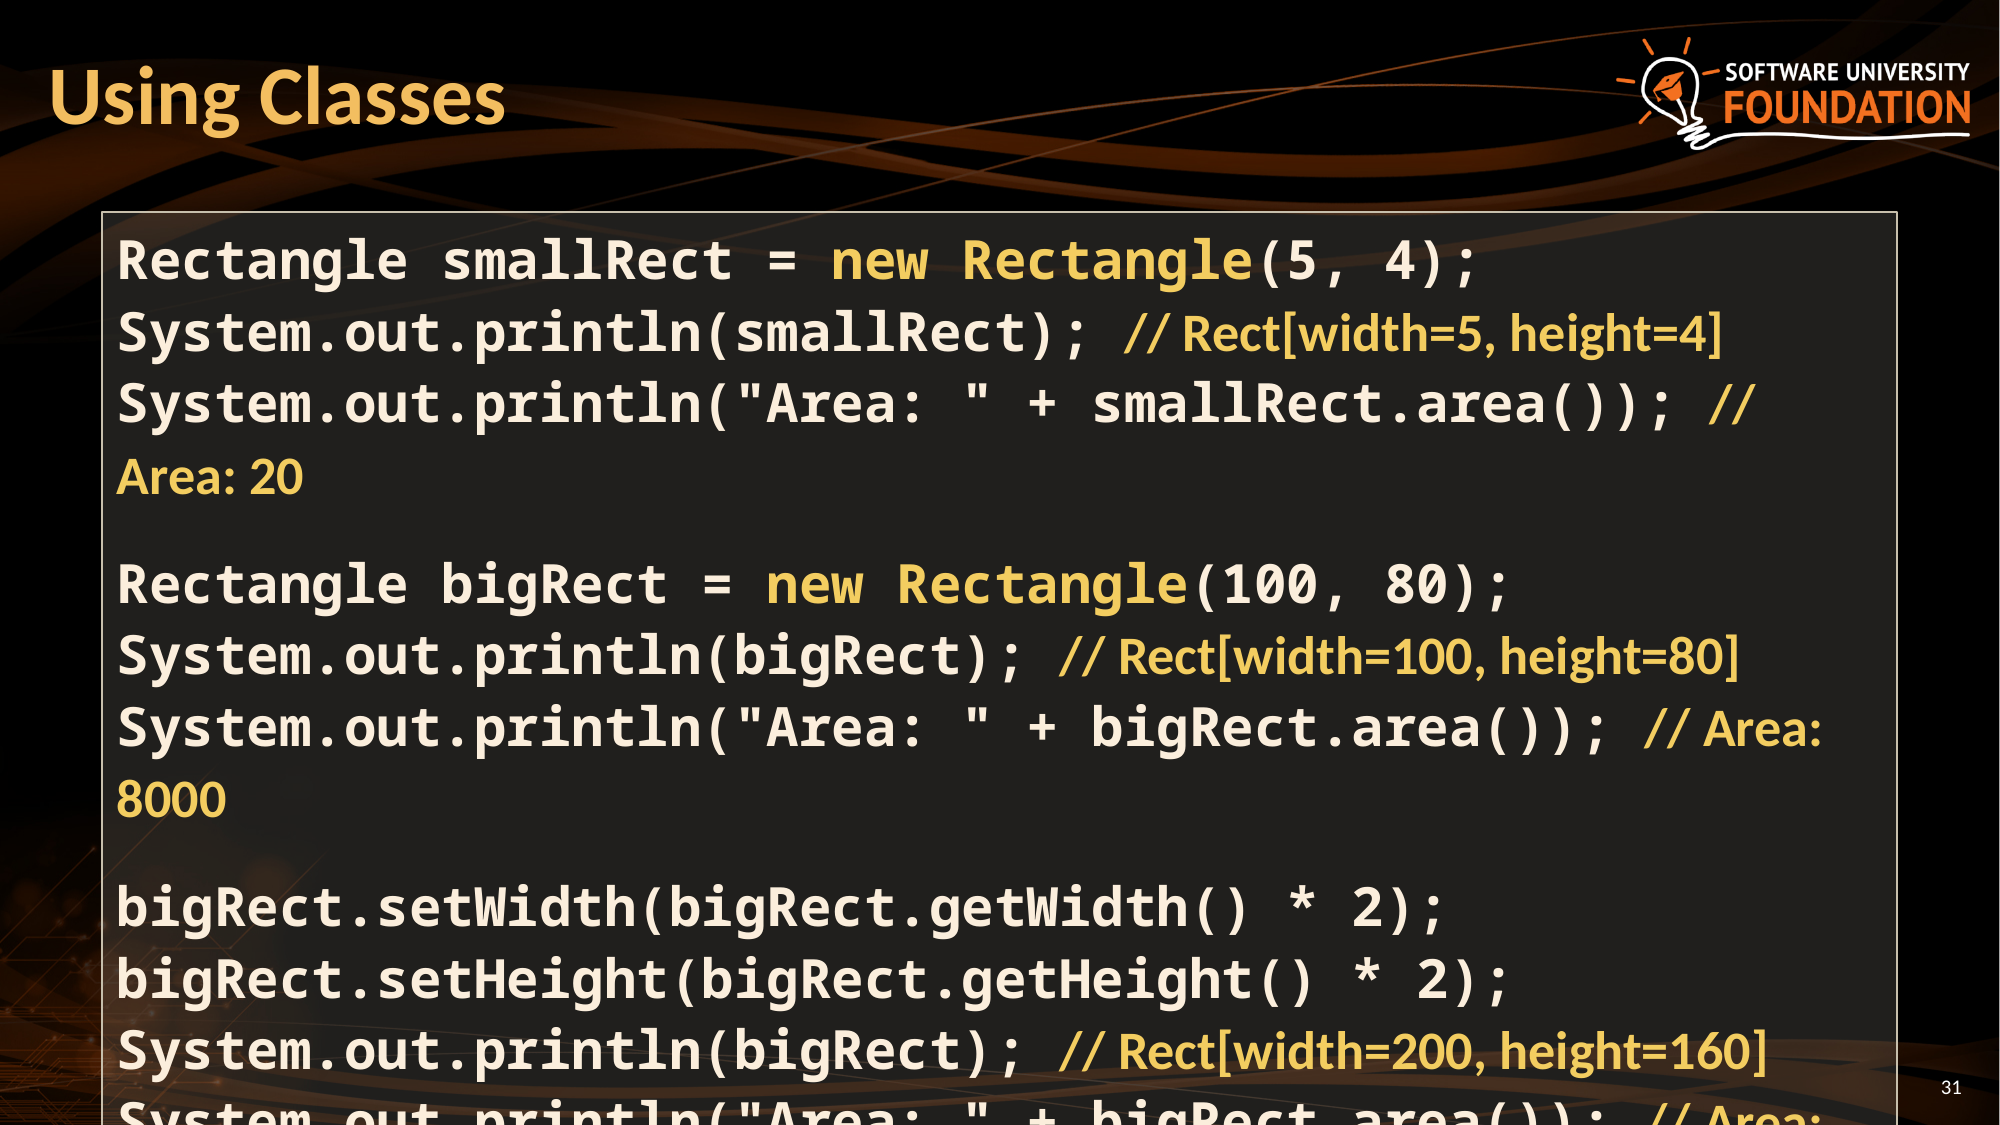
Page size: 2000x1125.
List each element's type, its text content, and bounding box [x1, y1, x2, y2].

text_box Rectangle smallRect = new Rectangle(5, 4); System.out.println(smallRect); // Rect[width=5, height=4] System.out.println("Area: " + smallRect.area()); // Area: 20 Rectangle bigRect = new Rectangle(100, 80); System.out.println(bigRect); // Rect[width=100, height=80] System.out.println("Area: " + bigRect.area()); // Area: 8000 bigRect.setWidth(bigRect.getWidth() * 2); bigRect.setHeight(bigRect.getHeight() * 2); System.out.println(bigRect); // Rect[width=200, height=160] System.out.println("Area: " + bigRect.area()); // Area: 32000 [102, 212, 1898, 1125]
picture [0, 0, 2000, 1125]
slide_number 31 [1898, 1070, 1968, 1103]
title Using Classes [30, 6, 1602, 189]
